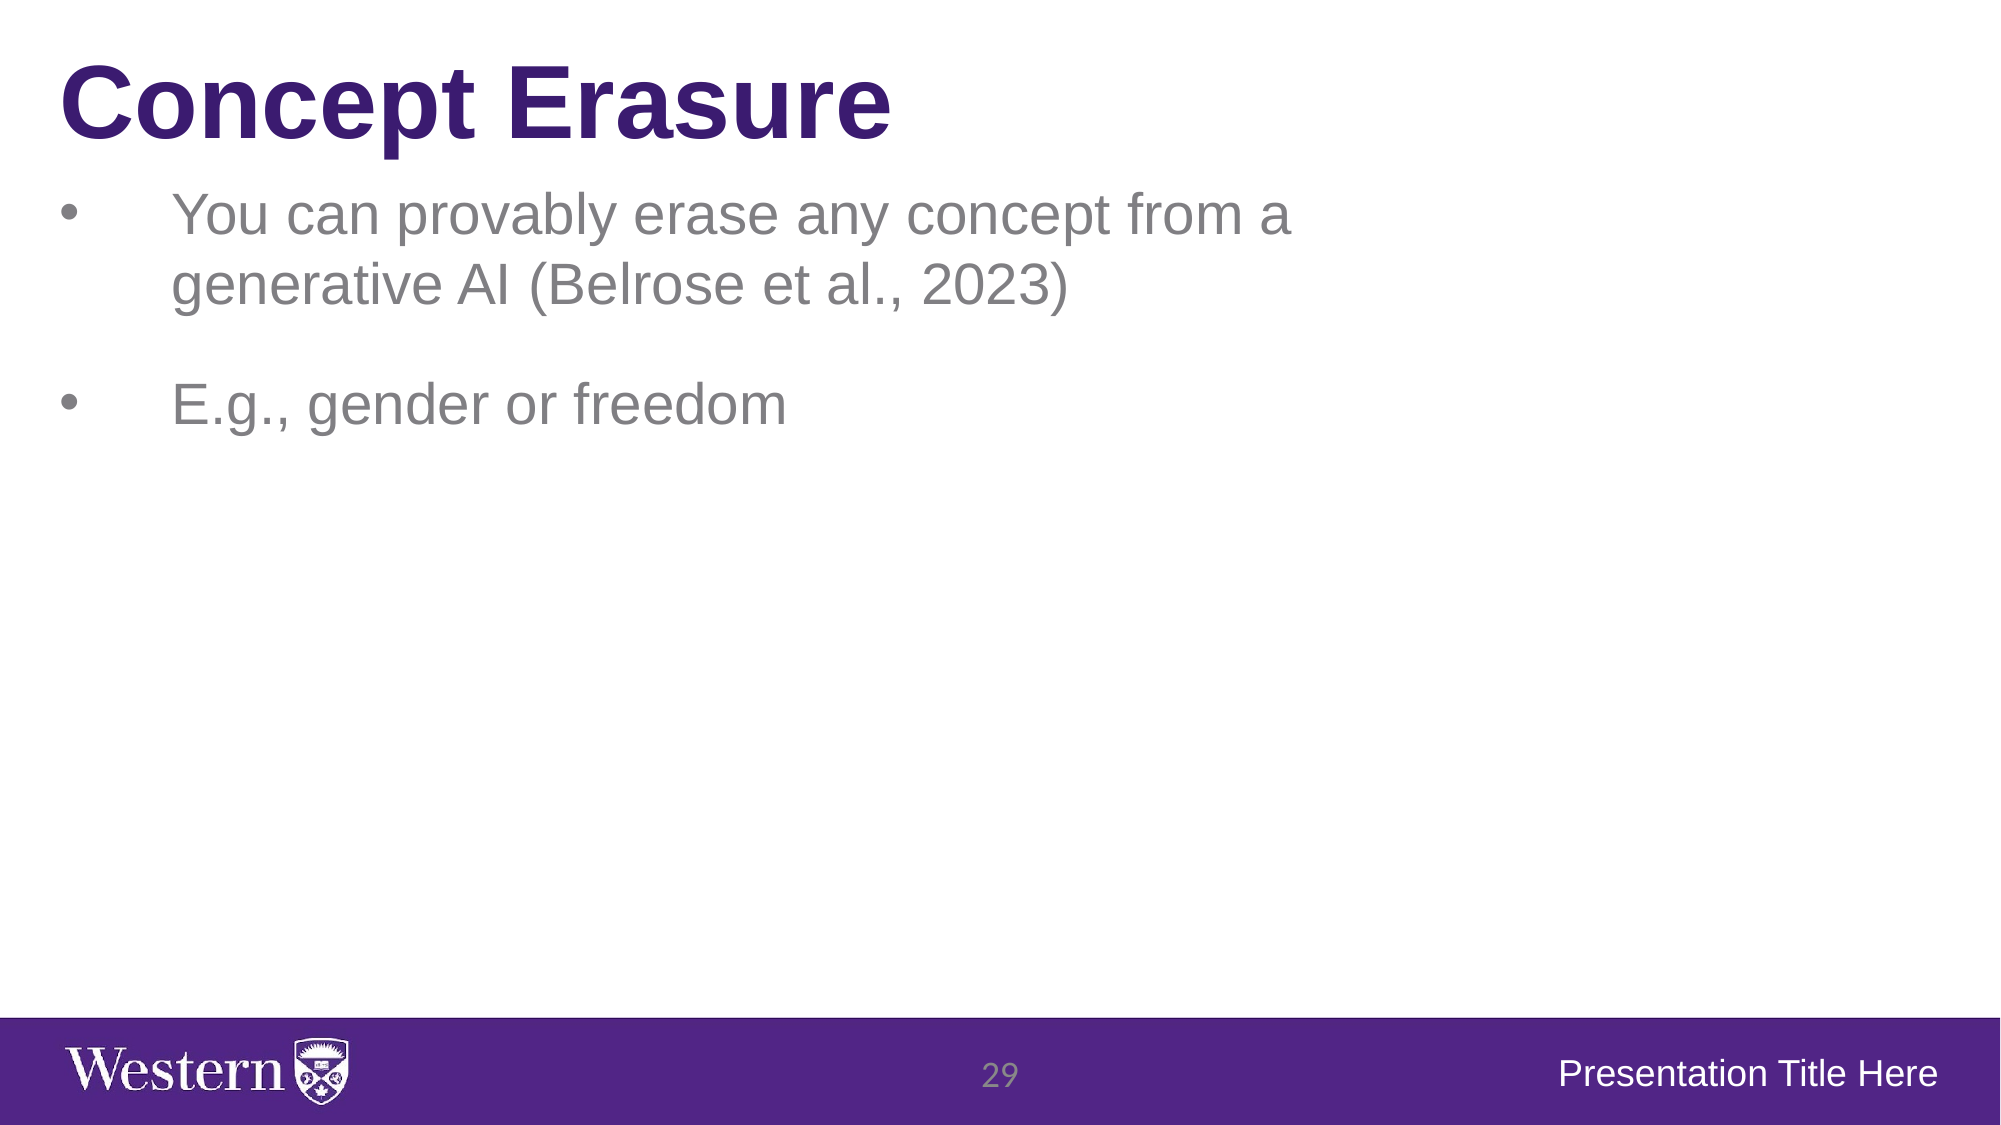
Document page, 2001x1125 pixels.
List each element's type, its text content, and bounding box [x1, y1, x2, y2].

picture [0, 0, 2001, 1125]
text_box Presentation Title Here [1430, 1041, 1954, 1102]
text_box Concept Erasure [44, 27, 1358, 168]
slide_number ‹#› [774, 1042, 1225, 1103]
text_box You can provably erase any concept from a generative AI (Belrose et al., 2023) E.g., gender or freedom [44, 168, 1358, 444]
